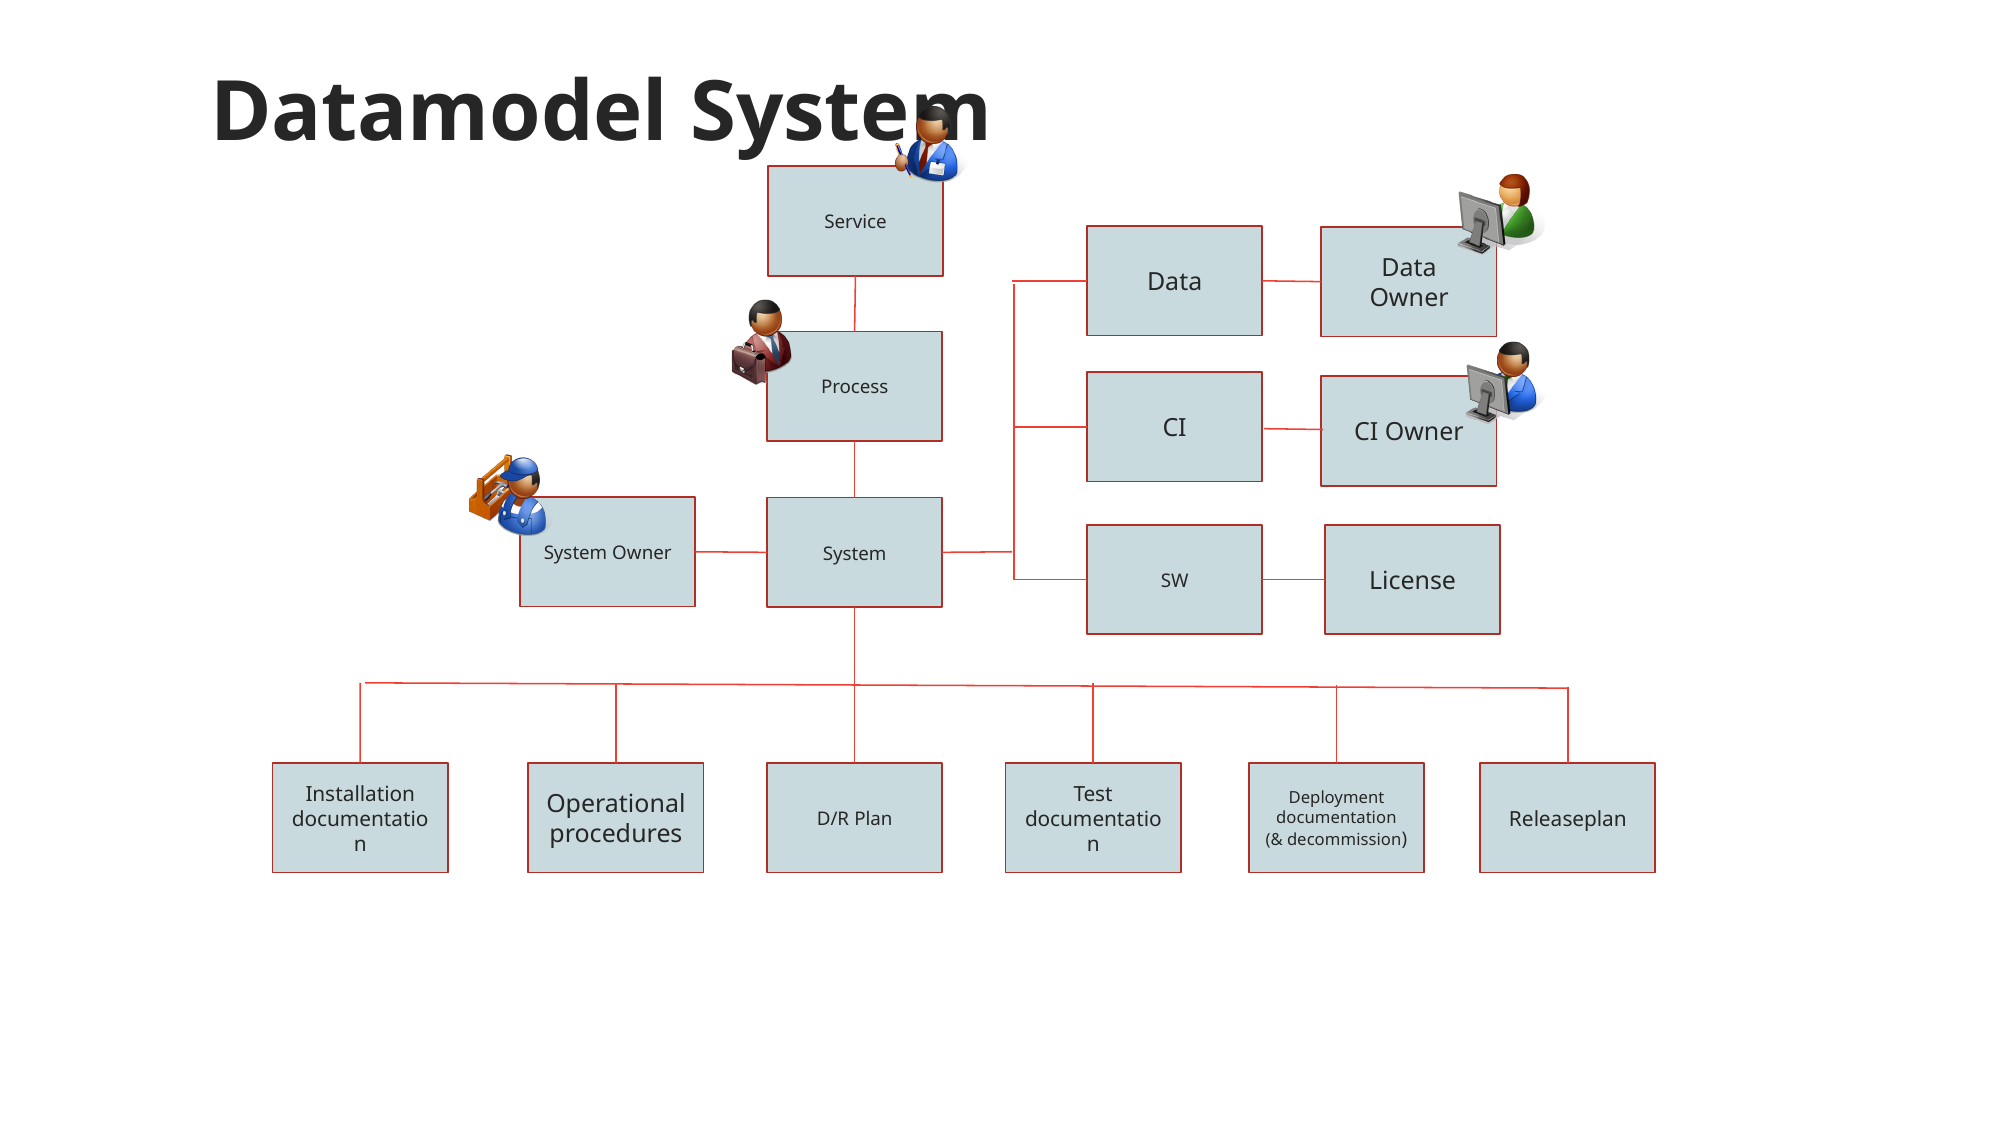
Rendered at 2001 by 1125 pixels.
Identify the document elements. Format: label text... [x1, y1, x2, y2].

text_box D/R Plan [766, 762, 943, 873]
picture [1461, 336, 1546, 428]
text_box Releaseplan [1479, 762, 1656, 873]
text_box SW [1086, 524, 1263, 635]
text_box CI [1086, 371, 1263, 482]
text_box CI Owner [1320, 375, 1497, 487]
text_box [364, 682, 615, 689]
picture [468, 451, 553, 542]
text_box Process [766, 331, 943, 442]
text_box System Owner [519, 496, 696, 607]
text_box System [766, 497, 943, 608]
text_box License [1324, 524, 1501, 635]
text_box Datamodel System [195, 61, 1877, 308]
picture [1454, 159, 1546, 257]
picture [721, 299, 802, 385]
text_box Operational procedures [527, 762, 704, 873]
text_box Data Owner [1320, 226, 1497, 337]
text_box Test documentation [1005, 762, 1182, 873]
picture [889, 101, 970, 187]
text_box Service [767, 165, 944, 277]
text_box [1094, 682, 1569, 689]
text_box Deployment documentation (& decommission) [1248, 762, 1425, 873]
text_box Data [1086, 225, 1263, 336]
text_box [617, 682, 1092, 689]
text_box Installation documentation [272, 762, 449, 873]
